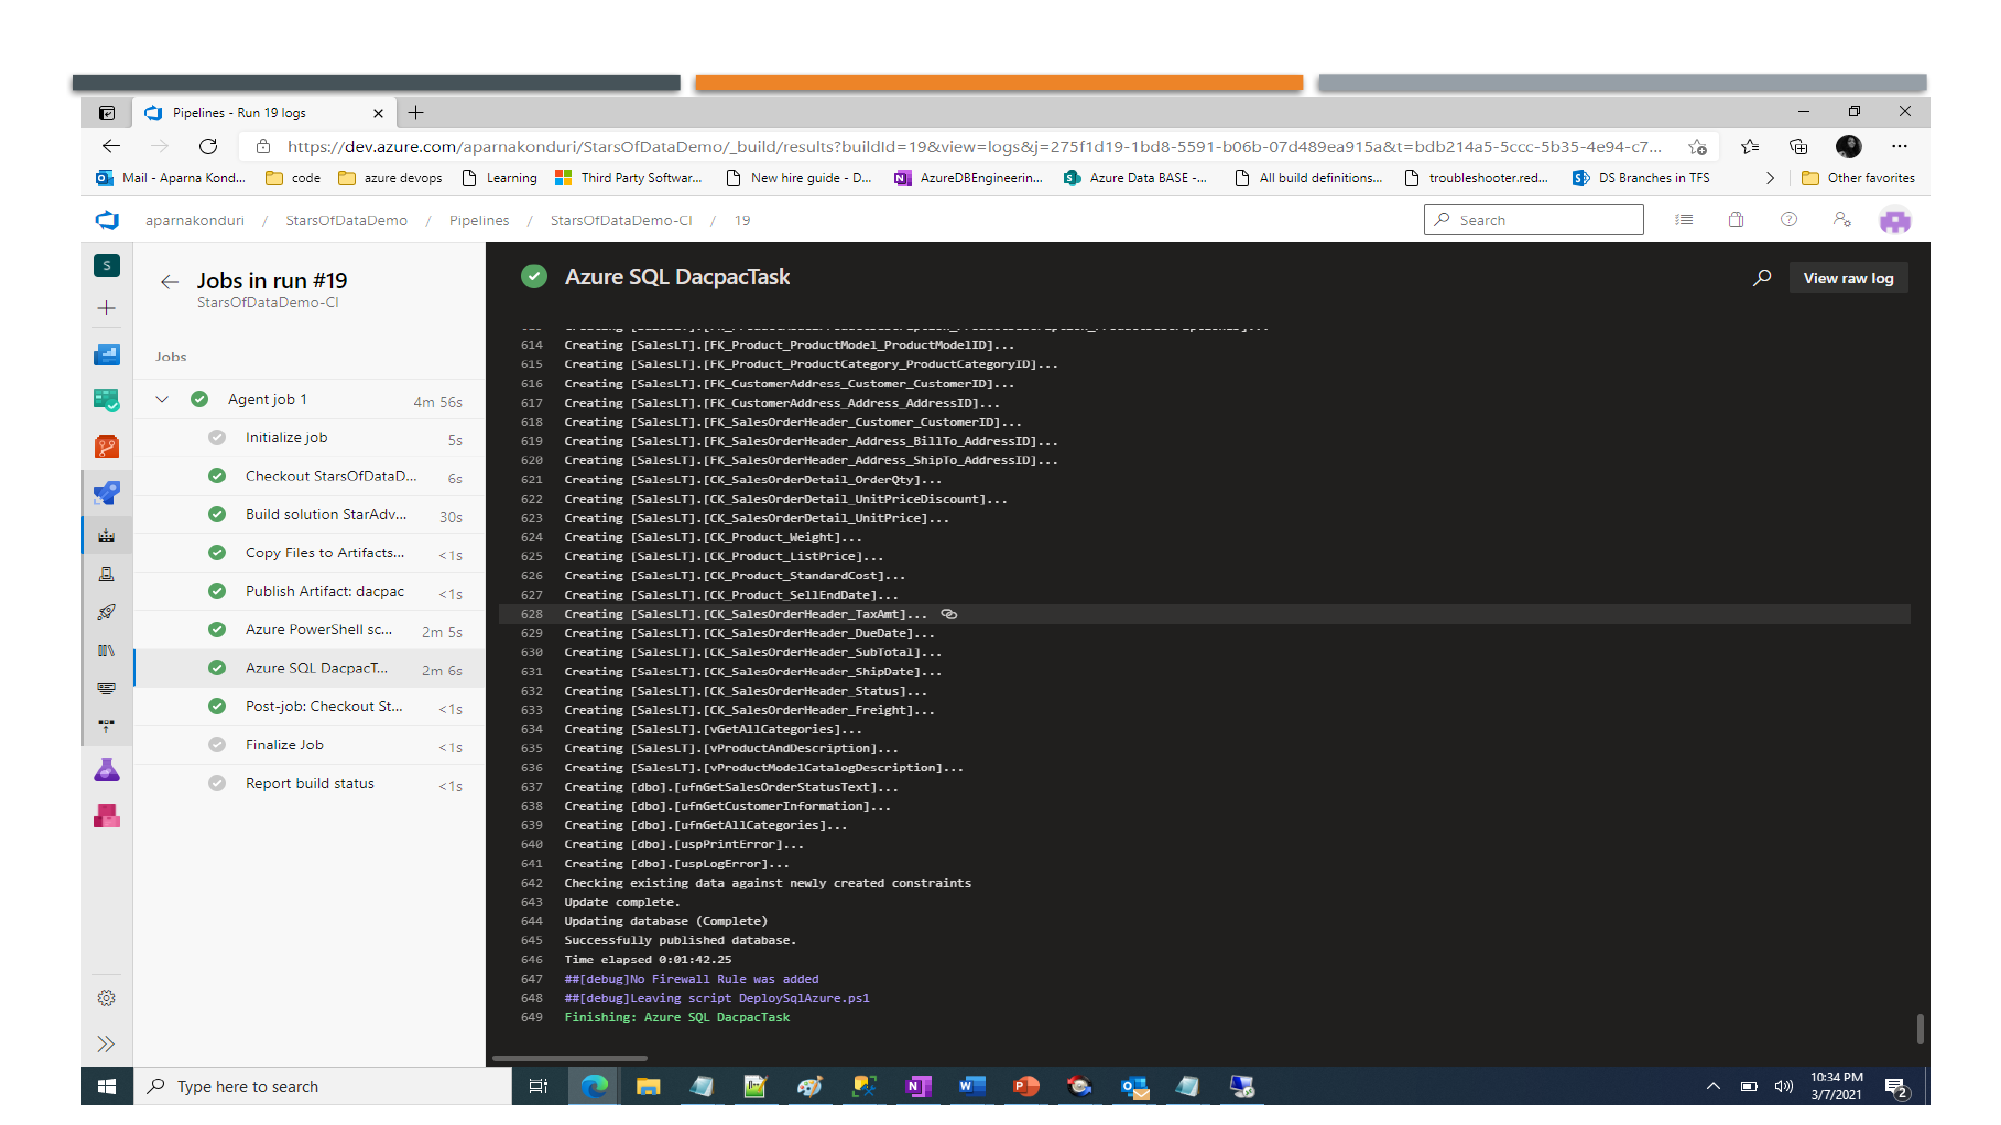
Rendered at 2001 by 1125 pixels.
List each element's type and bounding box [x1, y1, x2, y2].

picture [81, 97, 1931, 1106]
